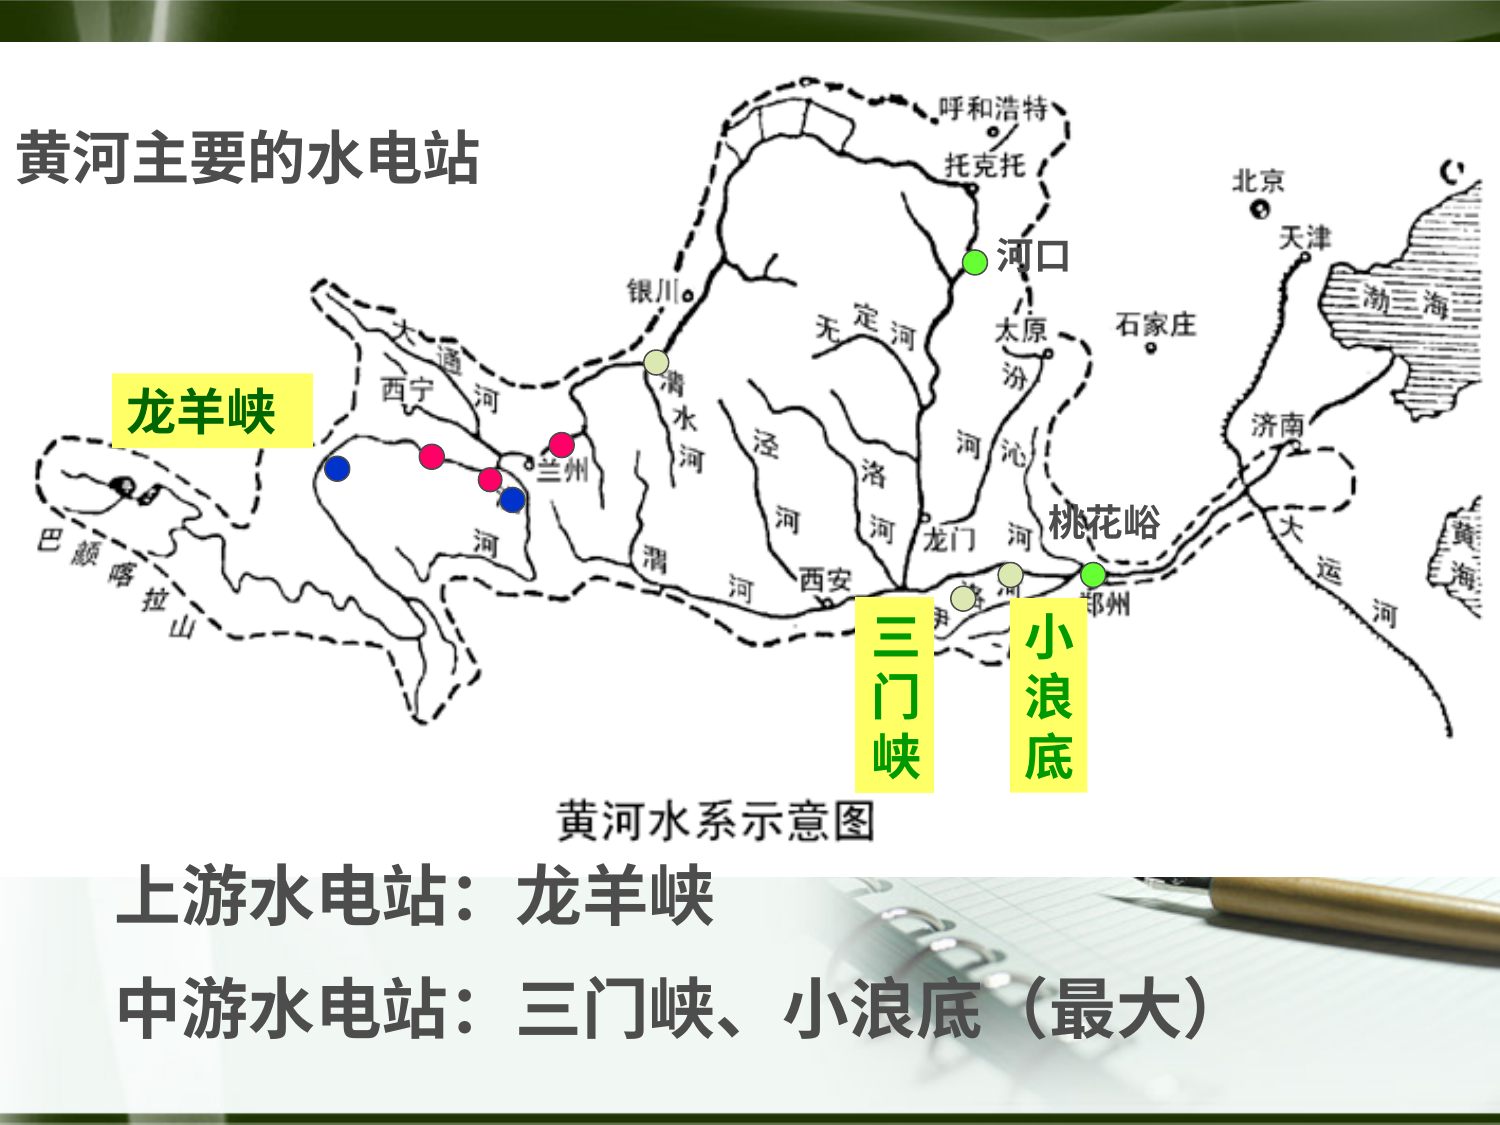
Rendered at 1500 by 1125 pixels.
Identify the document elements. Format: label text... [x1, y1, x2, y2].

text_box 上游水电站：龙羊峡 中游水电站：三门峡、小浪底（最大） [100, 885, 1317, 1054]
picture [0, 0, 1500, 1125]
